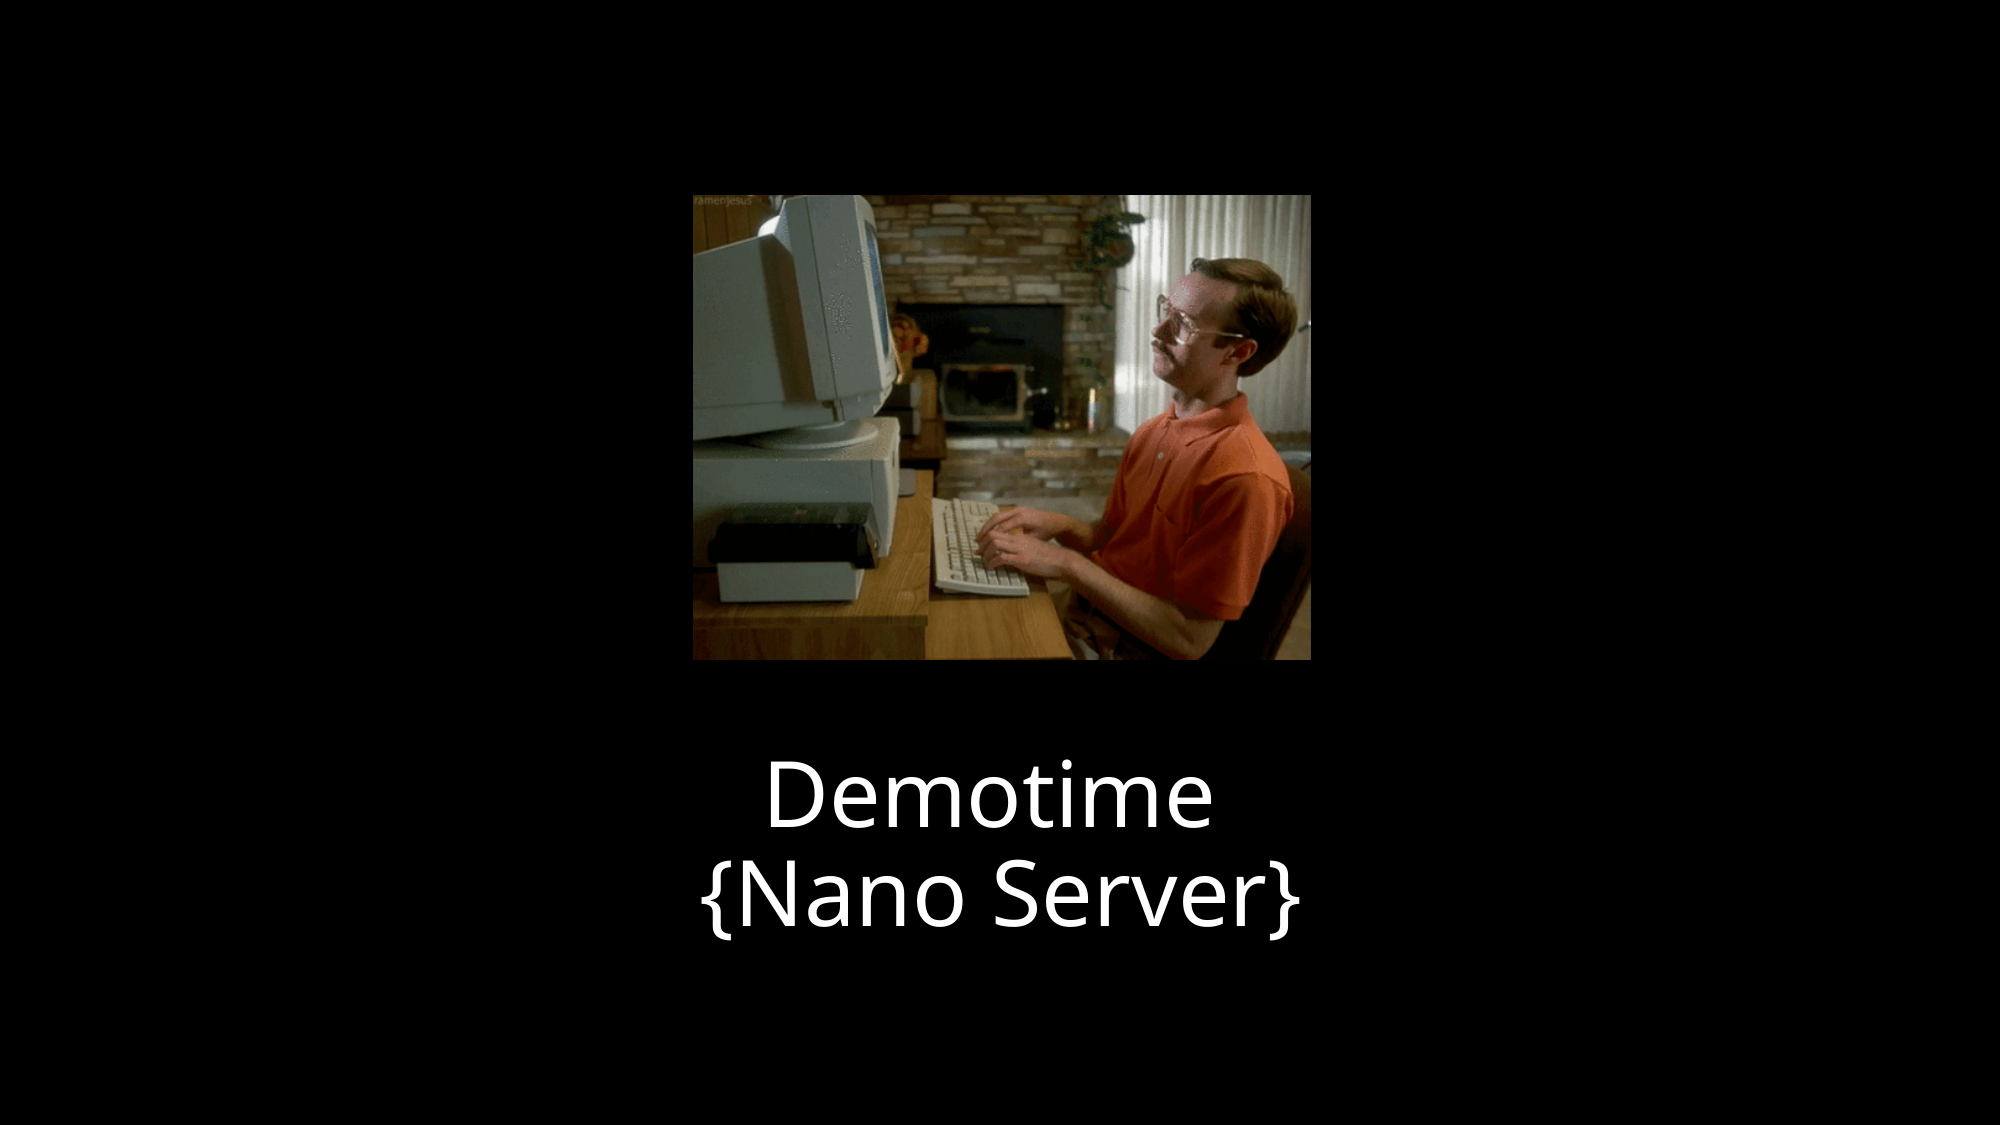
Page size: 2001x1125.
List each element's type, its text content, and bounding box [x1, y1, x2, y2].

picture [692, 195, 1311, 660]
title Demotime {Nano Server} [621, 738, 1382, 956]
